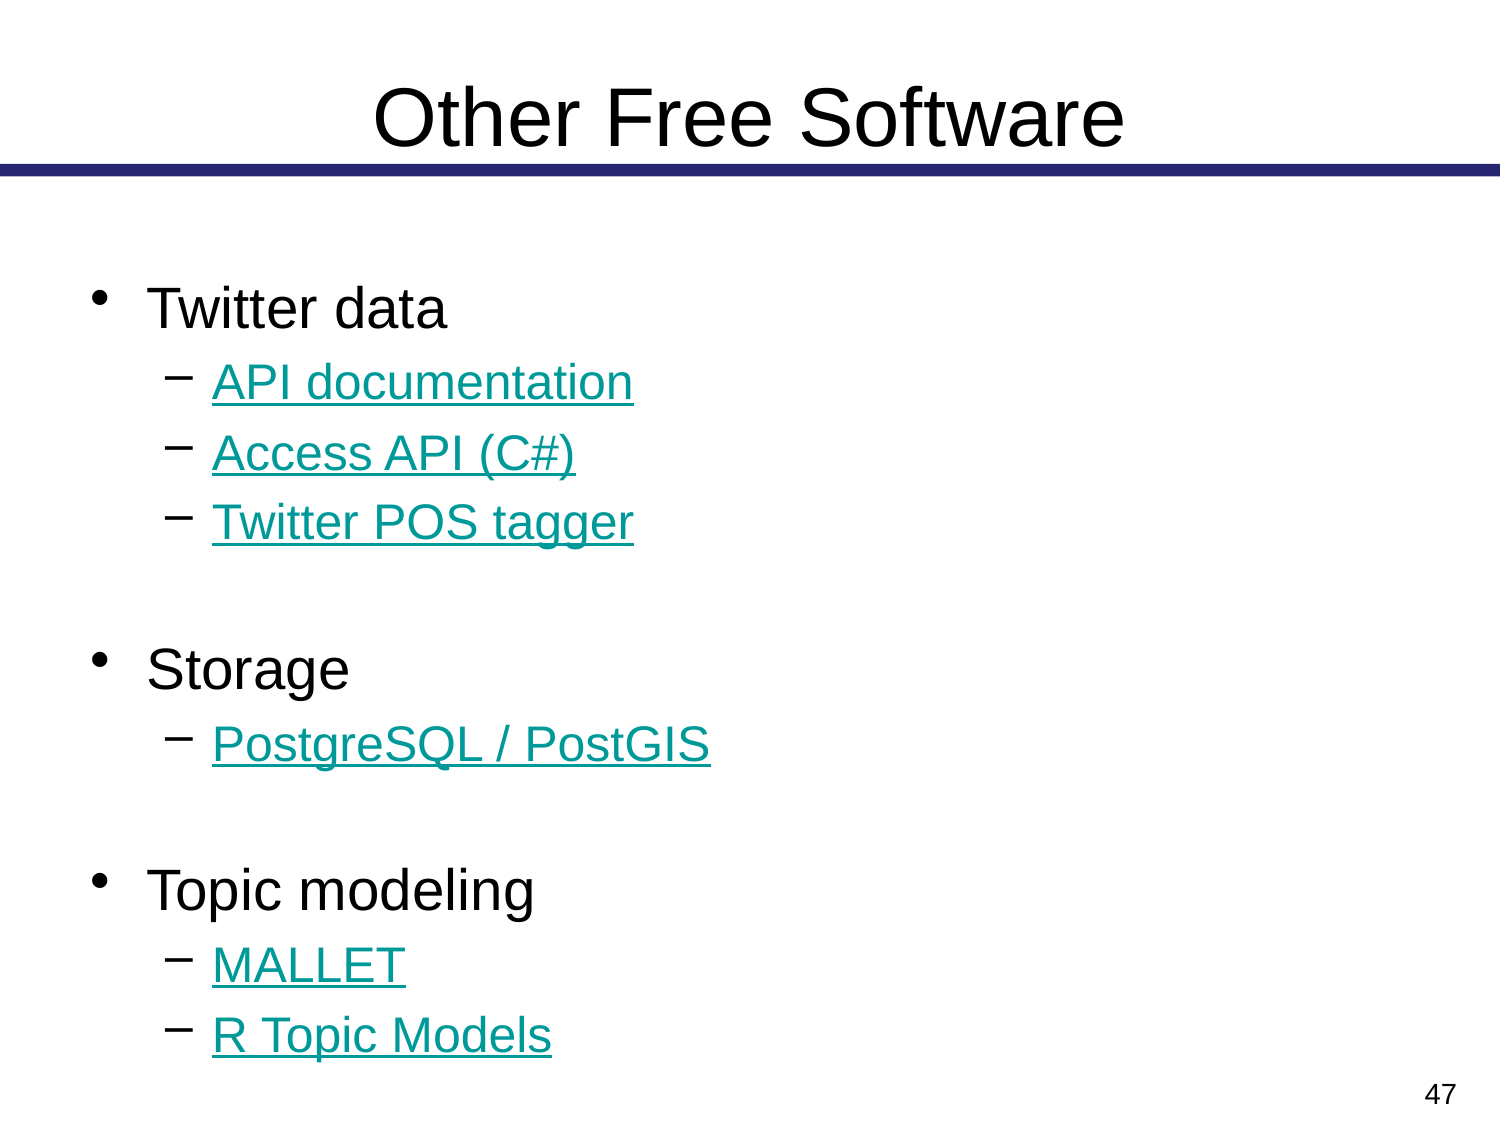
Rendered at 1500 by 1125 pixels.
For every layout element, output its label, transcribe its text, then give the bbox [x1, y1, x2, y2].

title Other Free Software [75, 19, 1425, 207]
list Twitter data API documentation Access API (C#) Twitter POS tagger Storage PostgreSQL / PostGIS Topic modeling MALLET R Topic Models [75, 262, 1425, 1050]
slide_number 47 [1122, 1067, 1473, 1125]
